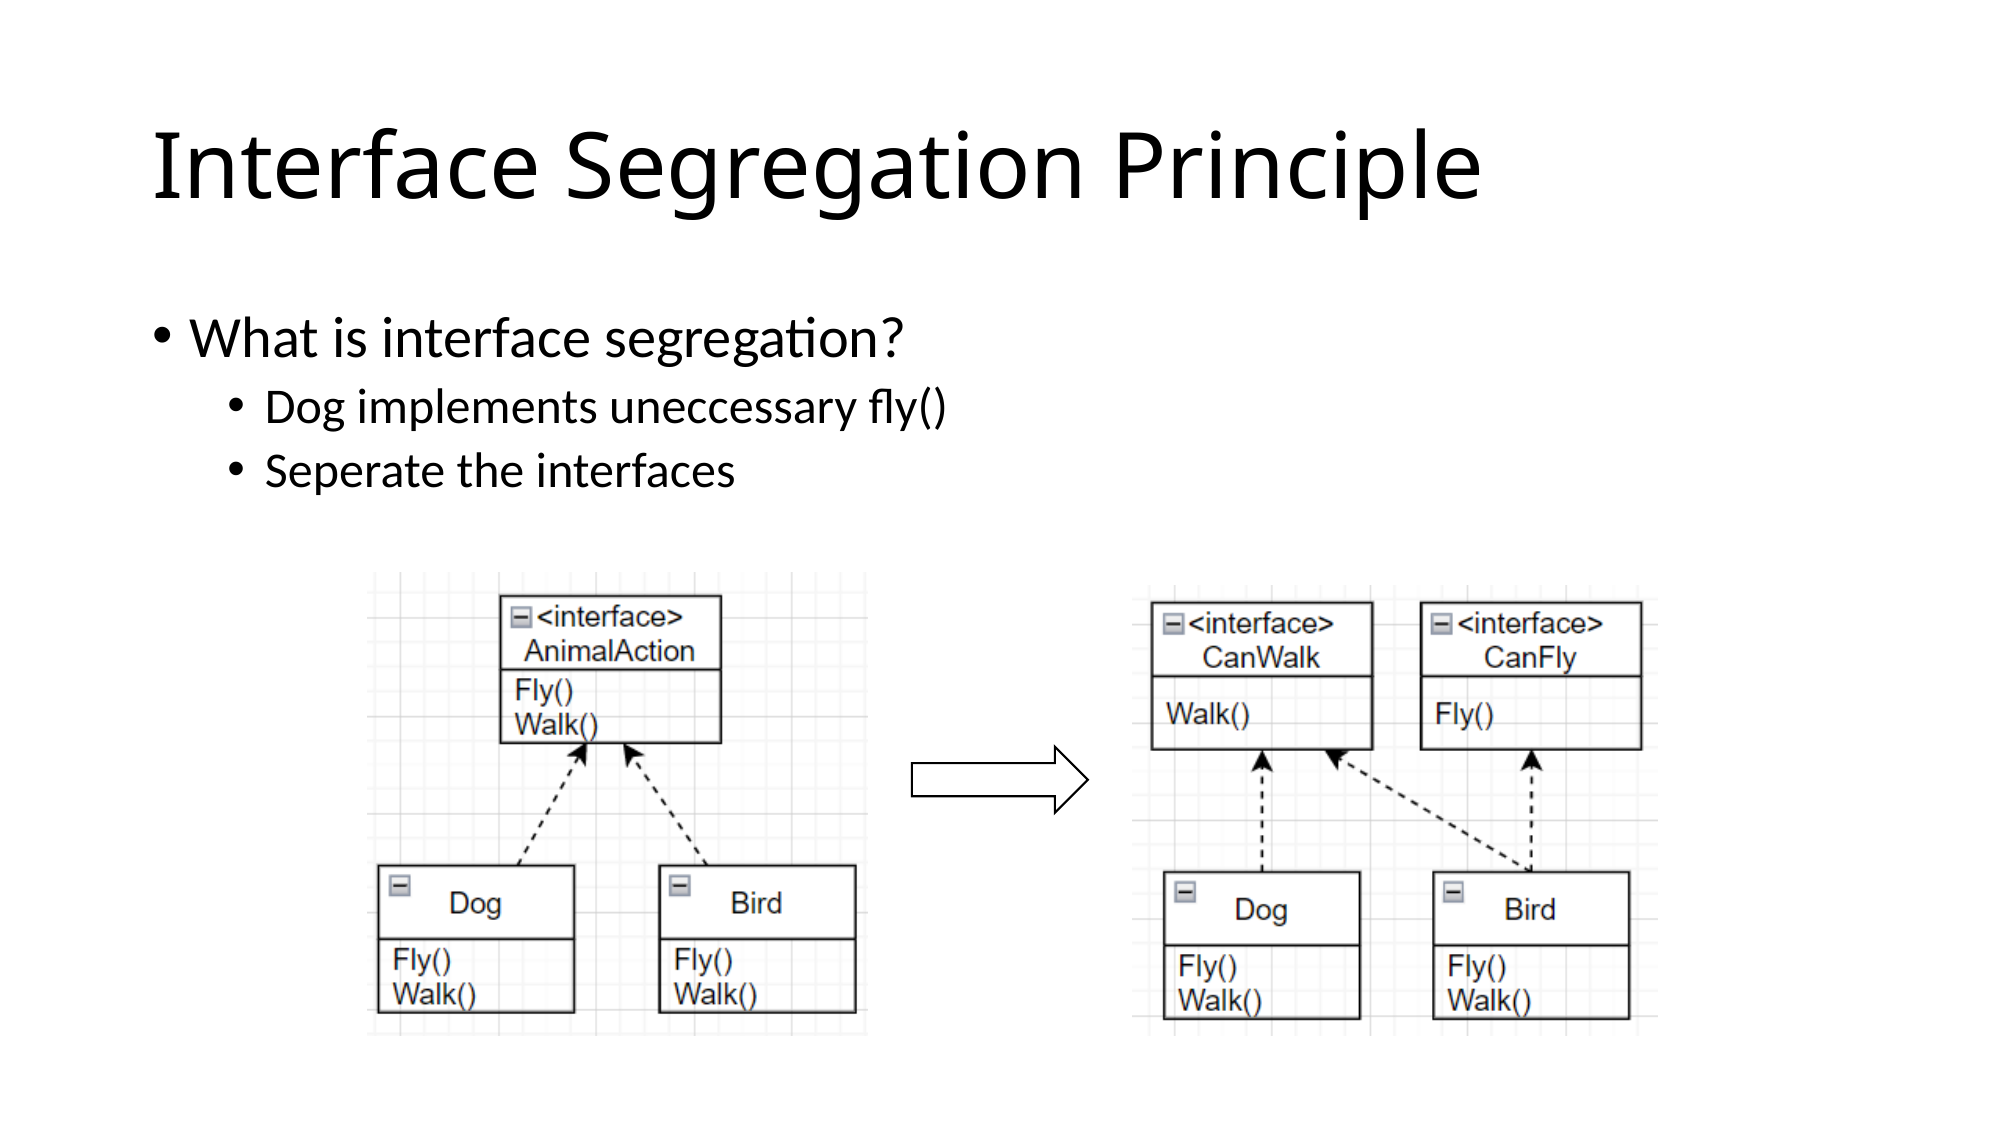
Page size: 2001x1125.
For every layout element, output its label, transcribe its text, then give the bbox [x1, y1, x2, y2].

title Interface Segregation Principle [137, 59, 1863, 278]
picture [1132, 585, 1658, 1036]
picture [367, 572, 868, 1036]
list What is interface segregation? Dog implements uneccessary fly() Seperate the interfaces [137, 299, 1863, 1014]
text_box [910, 744, 1090, 816]
